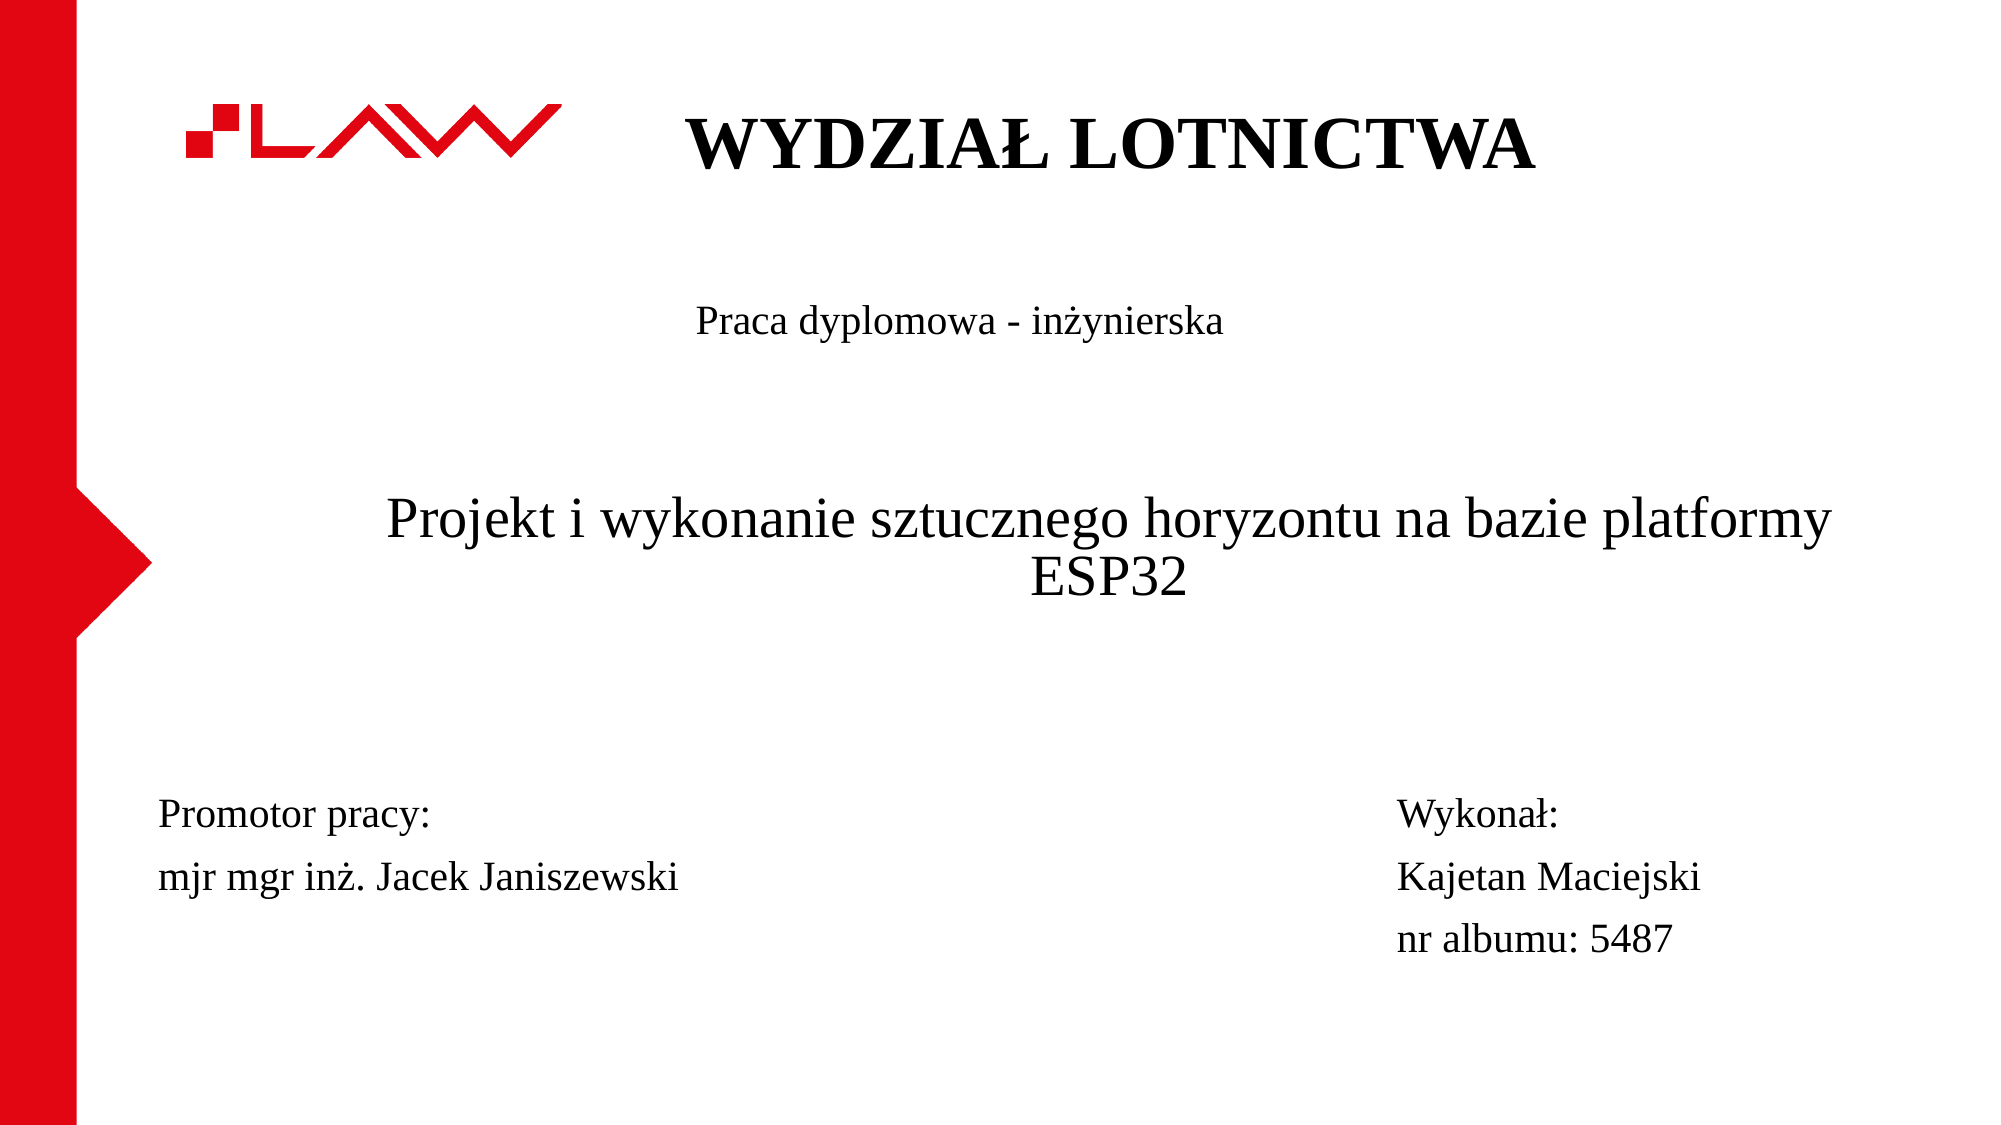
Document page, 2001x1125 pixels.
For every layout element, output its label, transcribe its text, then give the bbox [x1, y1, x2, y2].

title WYDZIAŁ LOTNICTWA [669, 72, 1906, 191]
text_box Praca dyplomowa - inżynierska [680, 293, 1320, 386]
picture [77, 487, 152, 638]
text_box Projekt i wykonanie sztucznego horyzontu na bazie platformy ESP32 [314, 471, 1906, 615]
text_box Wykonał: Kajetan Maciejski nr albumu: 5487 [1381, 786, 2000, 1103]
picture [186, 104, 562, 158]
text_box Promotor pracy: mjr mgr inż. Jacek Janiszewski [143, 786, 782, 1103]
